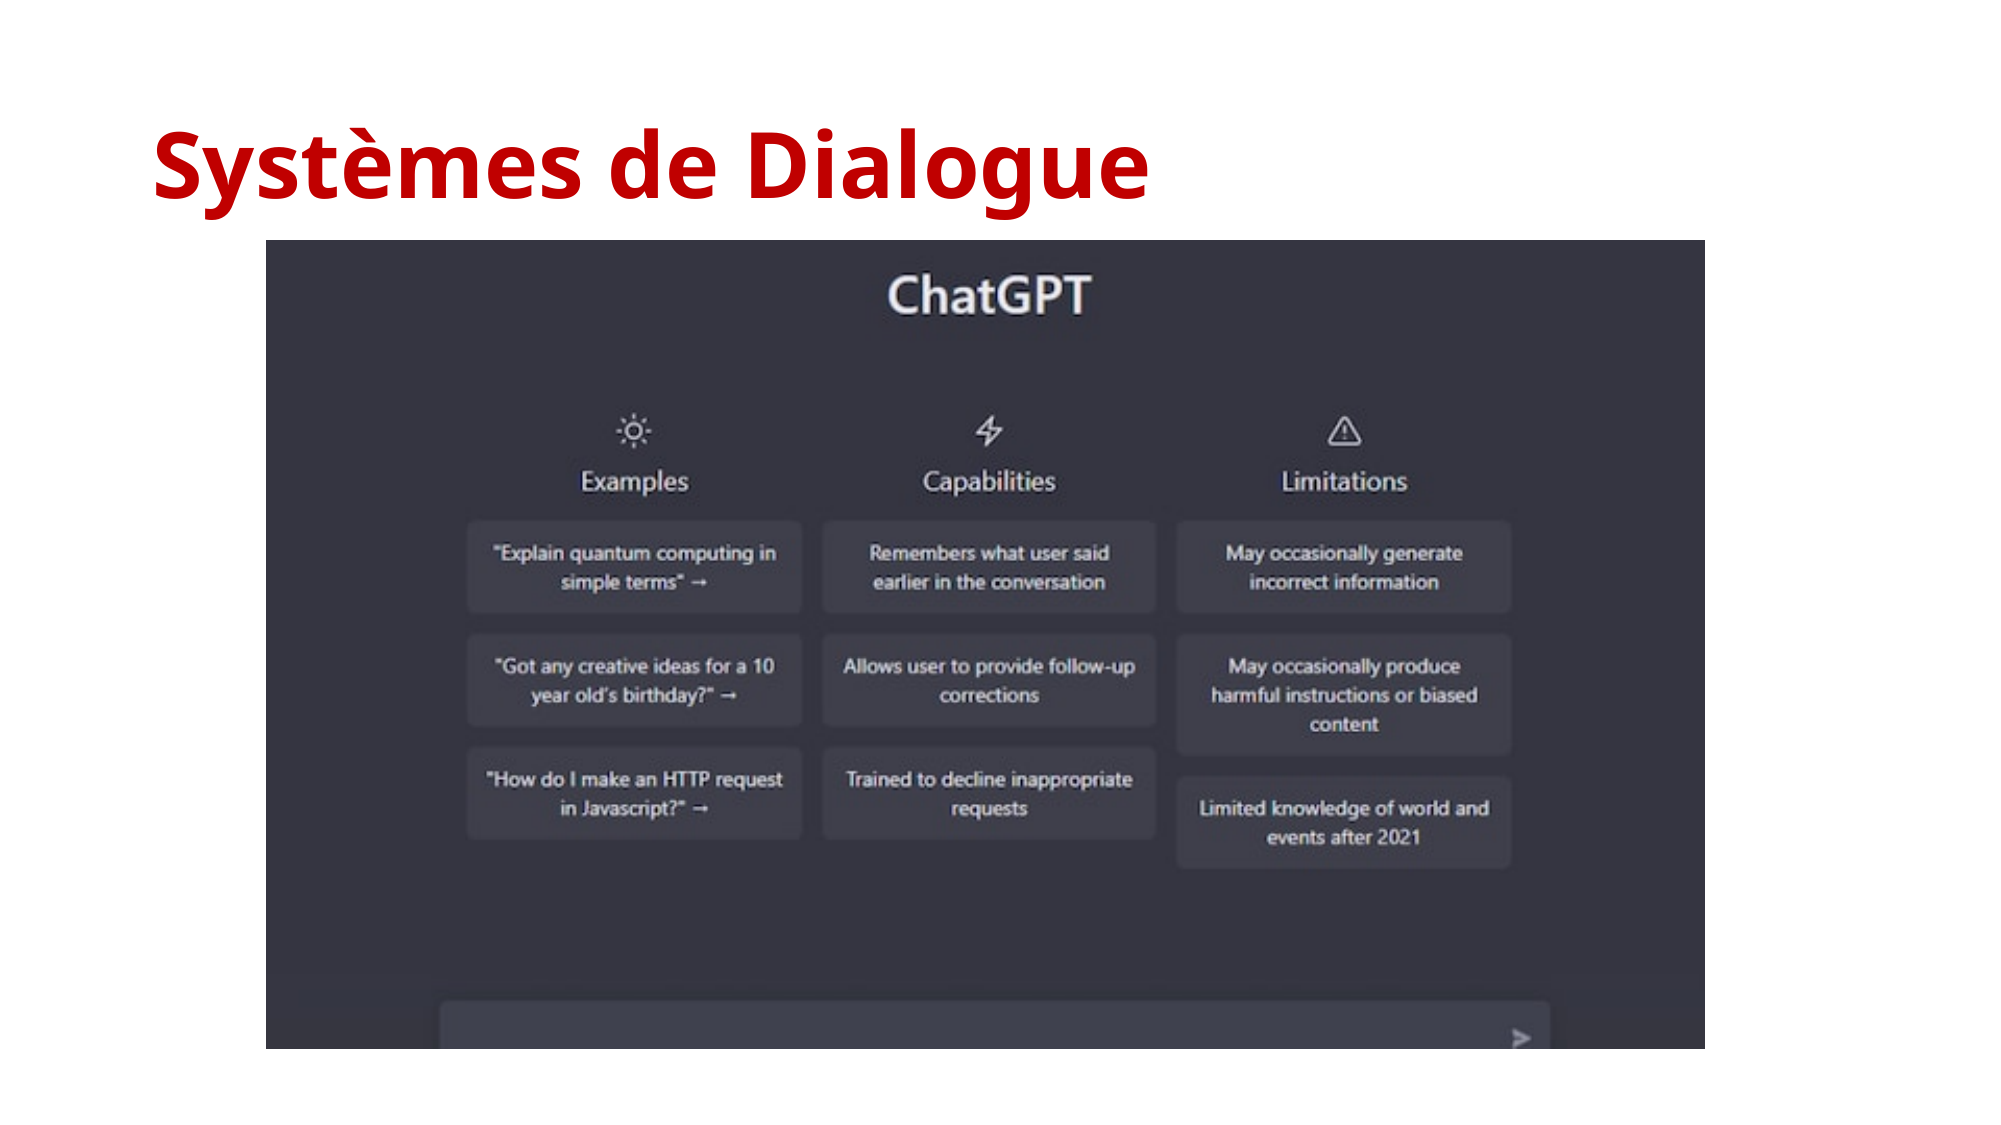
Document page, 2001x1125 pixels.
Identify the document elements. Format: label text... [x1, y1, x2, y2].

picture [266, 240, 1705, 1049]
title Systèmes de Dialogue [137, 59, 1863, 278]
